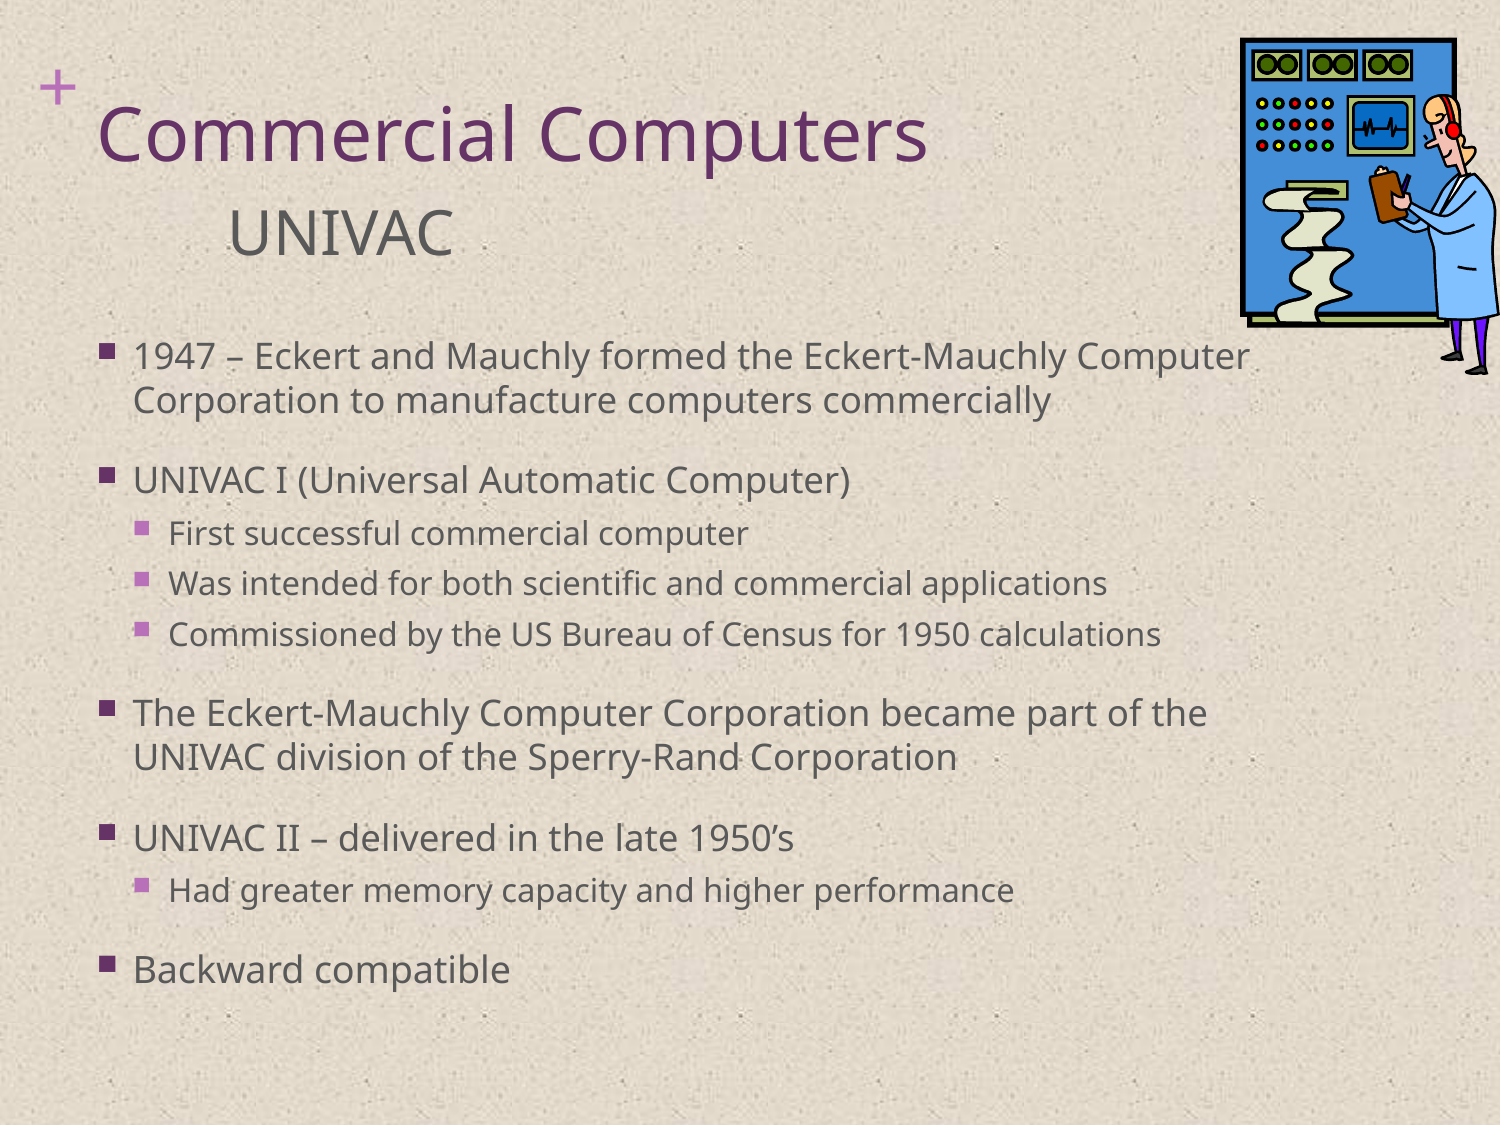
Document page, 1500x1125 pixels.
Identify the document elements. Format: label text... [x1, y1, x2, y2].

picture [0, 0, 1500, 1125]
title Commercial Computers [81, 79, 1232, 263]
list UNIVAC [174, 185, 1206, 313]
list 1947 – Eckert and Mauchly formed the Eckert-Mauchly Computer Corporation to manufacture computers commercially UNIVAC I (Universal Automatic Computer) First successful commercial computer Was intended for both scientific and commercial applications Commissioned by the US Bureau of Census for 1950 calculations The Eckert-Mauchly Computer Corporation became part of the UNIVAC division of the Sperry-Rand Corporation UNIVAC II – delivered in the late 1950’s Had greater memory capacity and higher performance Backward compatible [81, 324, 1322, 1005]
